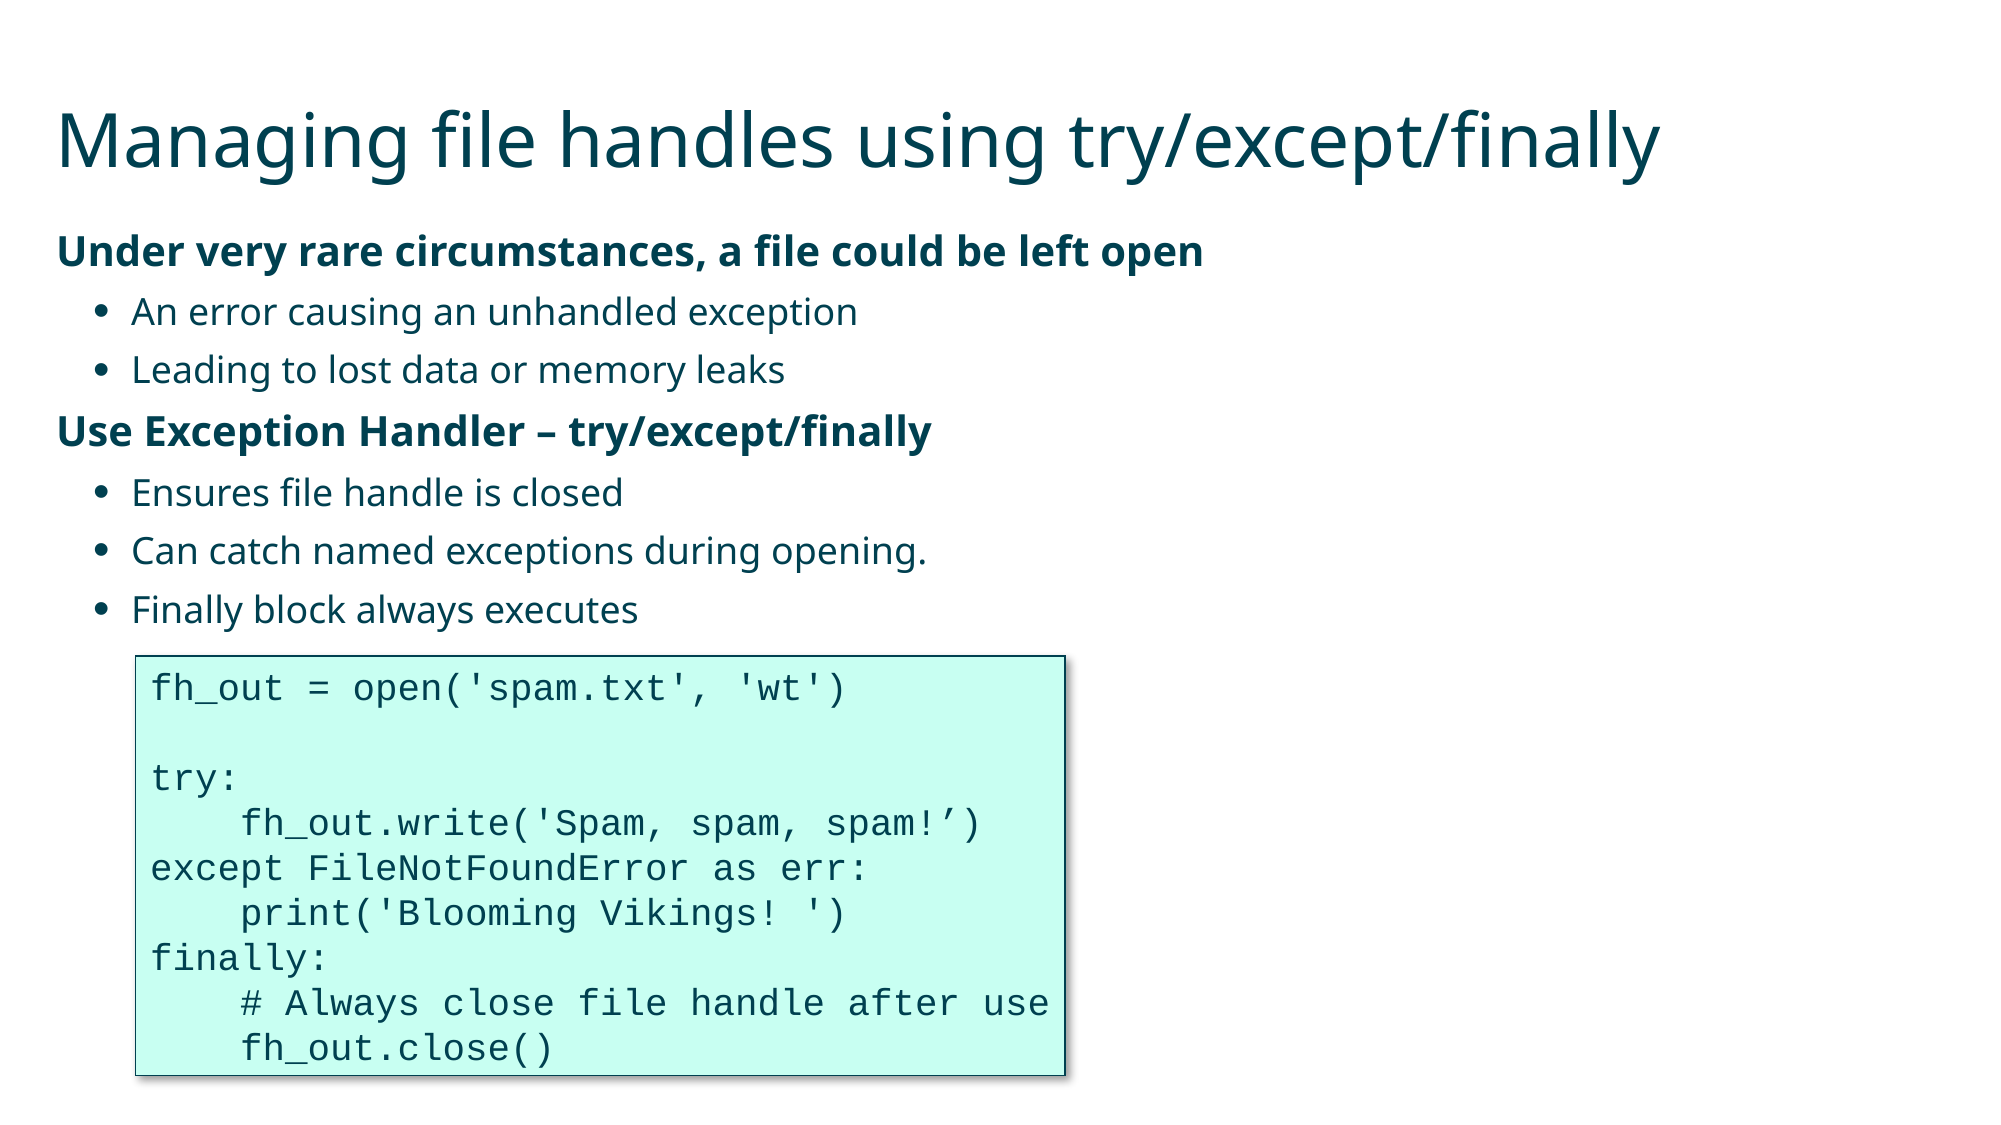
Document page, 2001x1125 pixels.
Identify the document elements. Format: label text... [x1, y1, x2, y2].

text_box fh_out = open('spam.txt', 'wt') try: fh_out.write('Spam, spam, spam!’) except FileNotFoundError as err: print('Blooming Vikings! ') finally: # Always close file handle after use fh_out.close() [135, 655, 1066, 1076]
list Under very rare circumstances, a file could be left open An error causing an unhandled exception Leading to lost data or memory leaks Use Exception Handler – try/except/finally Ensures file handle is closed Can catch named exceptions during opening. Finally block always executes [55, 224, 1946, 649]
title Managing file handles using try/except/finally [55, 92, 1946, 224]
